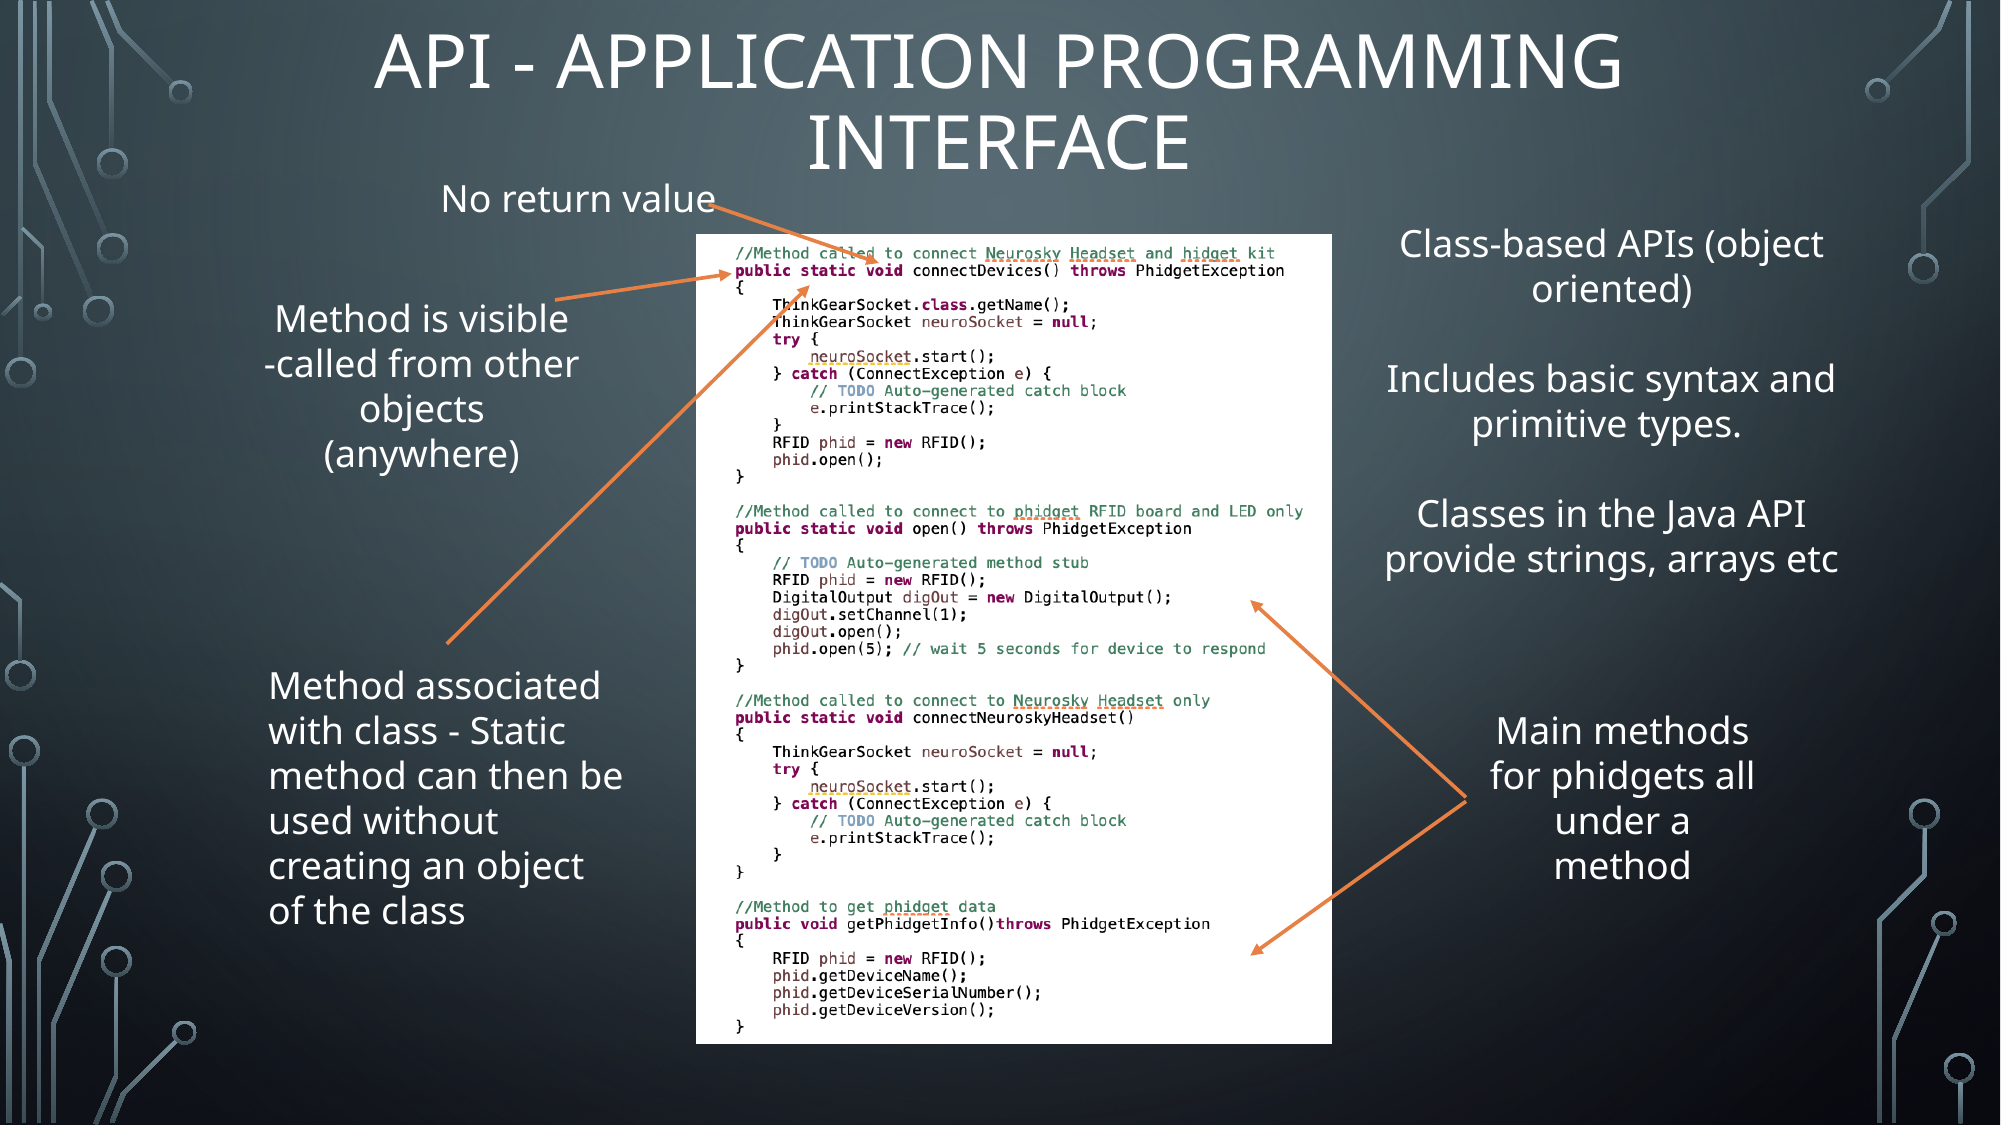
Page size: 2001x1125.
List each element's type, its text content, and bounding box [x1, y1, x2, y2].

text_box Method associated with class - Static method can then be used without creating an object of the class [253, 654, 641, 940]
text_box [1249, 599, 1467, 776]
picture [695, 234, 1332, 1045]
text_box Main methods for phidgets all under a method [1465, 699, 1780, 895]
text_box Method is visible -called from other objects (anywhere) [248, 287, 446, 483]
text_box No return value [415, 167, 732, 228]
text_box Class-based APIs (object oriented) Includes basic syntax and primitive types. Classes in the Java API provide strings, arrays etc [1360, 212, 1864, 588]
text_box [708, 204, 880, 264]
title API - application programming interface [187, 0, 1813, 227]
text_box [446, 284, 811, 645]
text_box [554, 273, 733, 284]
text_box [1249, 800, 1467, 956]
